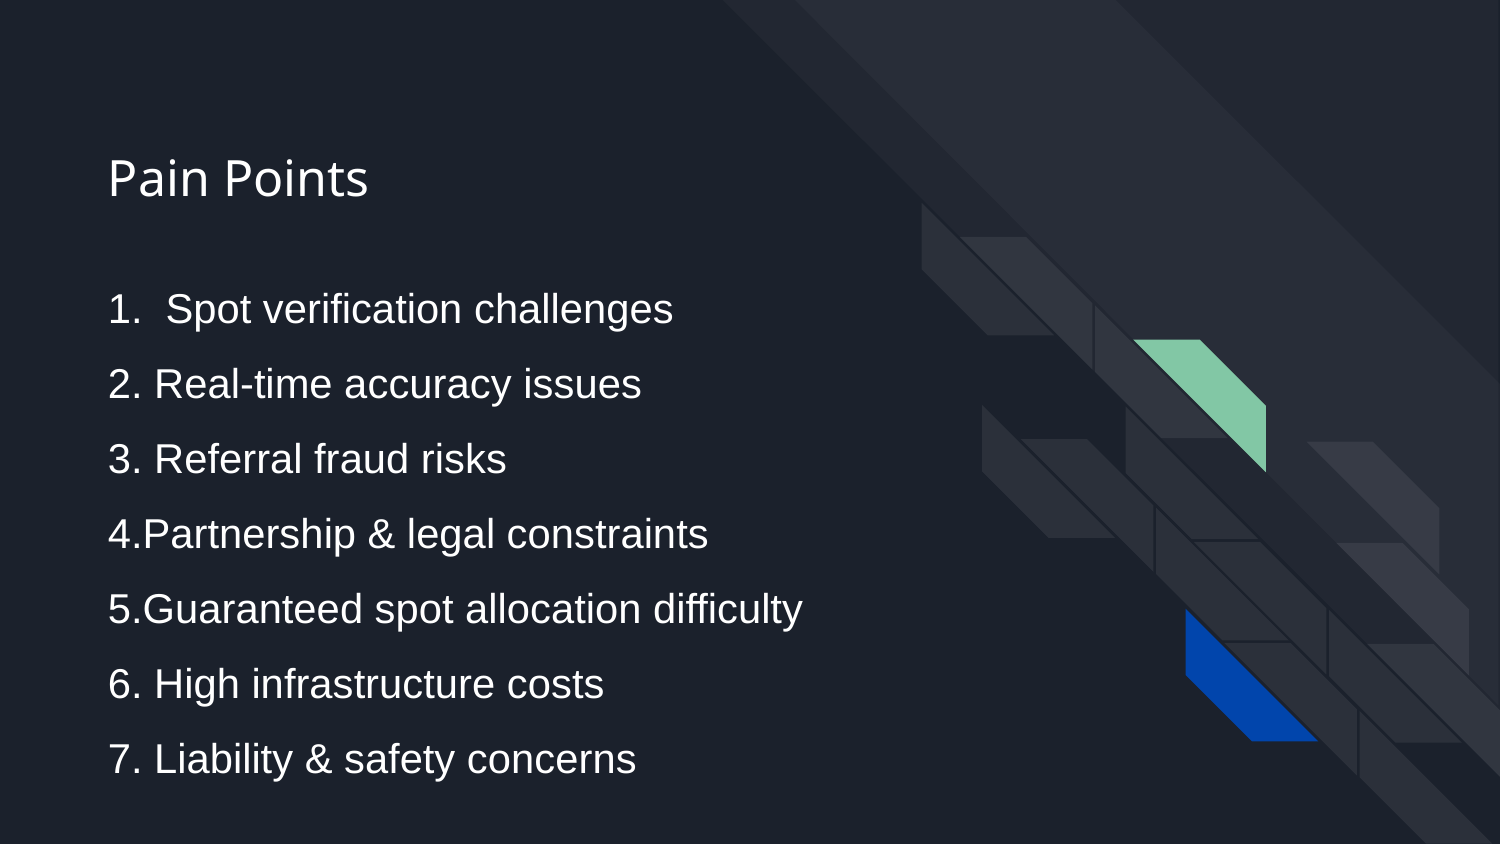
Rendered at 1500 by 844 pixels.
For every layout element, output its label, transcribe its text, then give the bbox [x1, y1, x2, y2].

text_box 1. Spot verification challenges 2. Real-time accuracy issues 3. Referral fraud risks 4.Partnership & legal constraints 5.Guaranteed spot allocation difficulty 6. High infrastructure costs 7. Liability & safety concerns [92, 241, 1112, 658]
title Pain Points [93, 131, 1248, 212]
